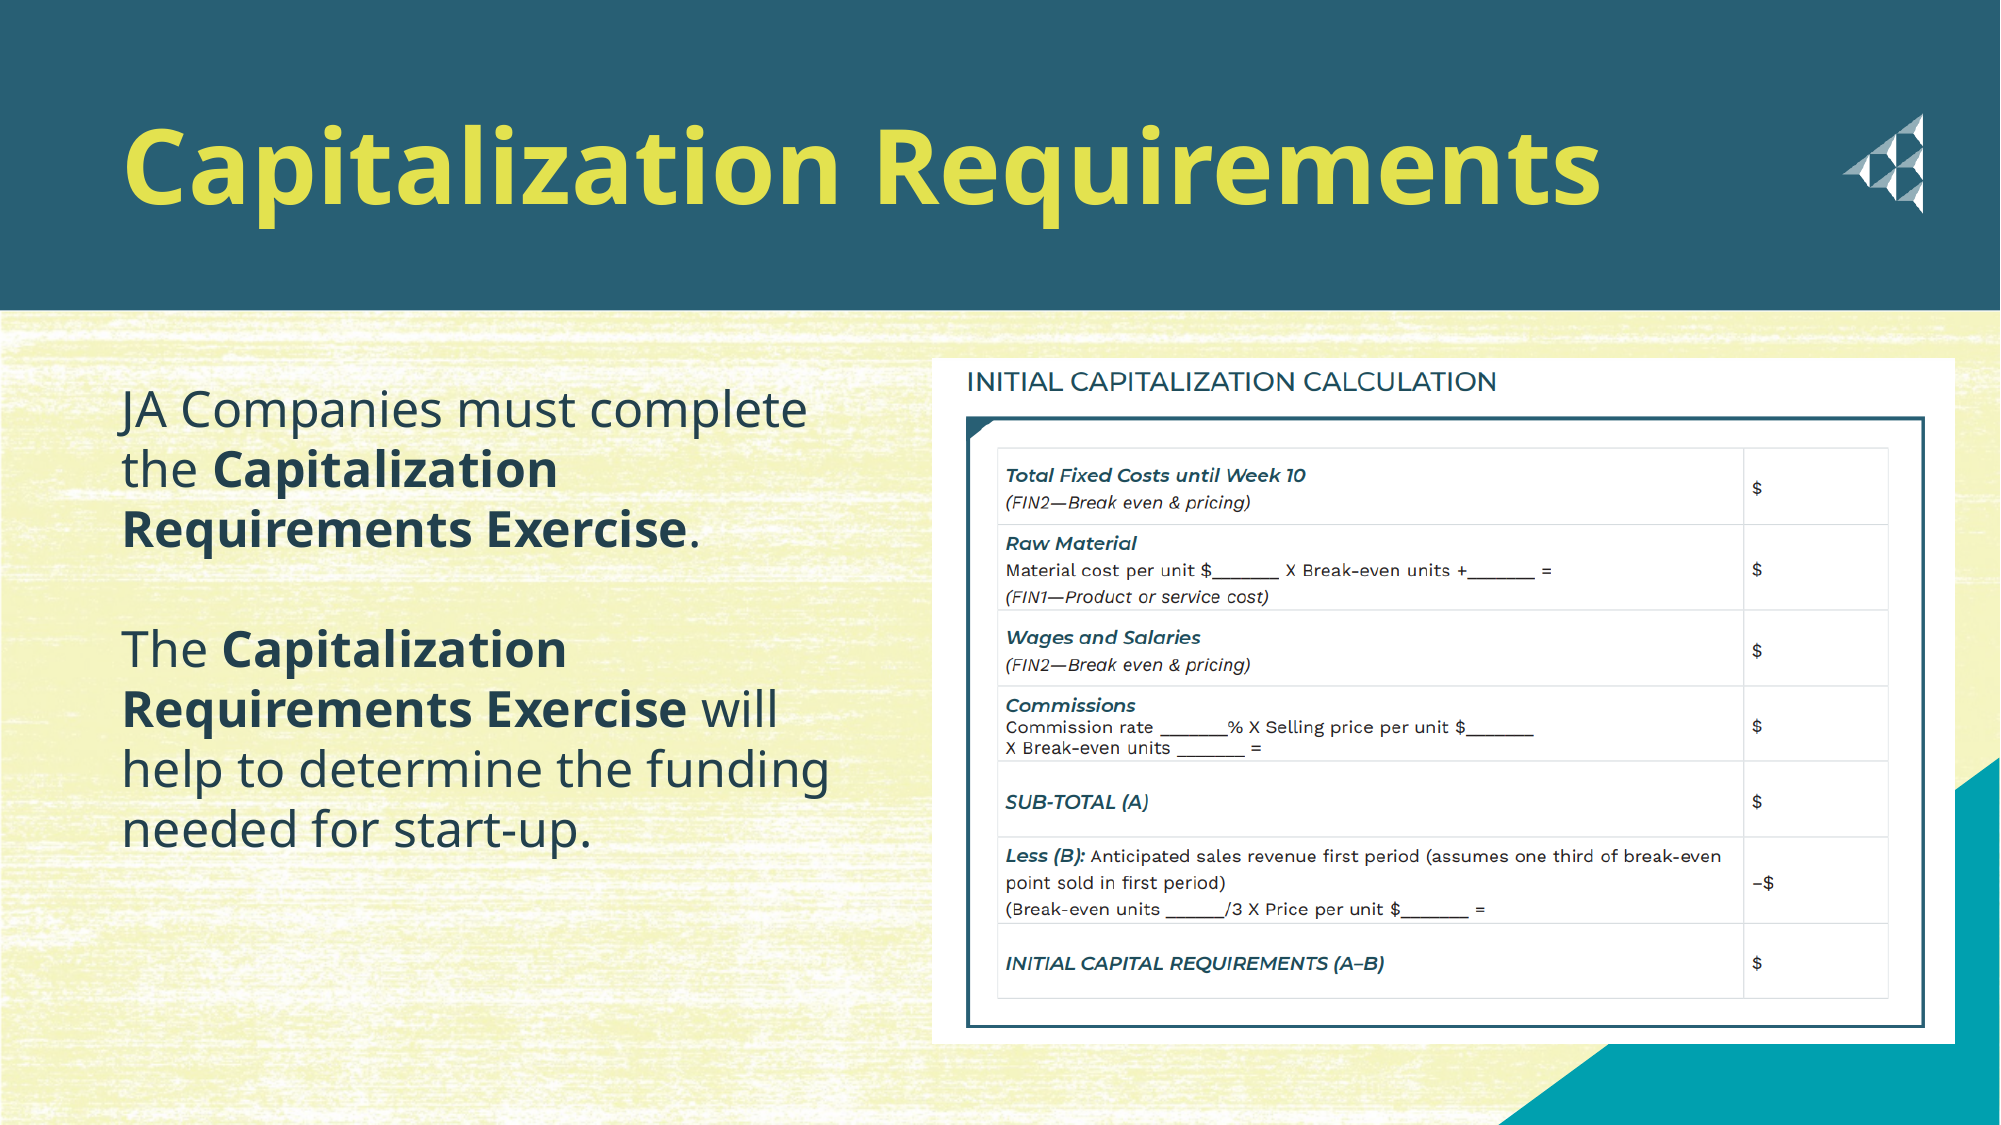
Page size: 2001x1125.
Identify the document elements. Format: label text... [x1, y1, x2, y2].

list JA Companies must complete the Capitalization Requirements Exercise. The Capitalization Requirements Exercise will help to determine the funding needed for start-up. [106, 369, 872, 1032]
text_box [1496, 755, 2000, 1125]
title Capitalization Requirements [106, 112, 1923, 213]
picture [931, 358, 1955, 1044]
